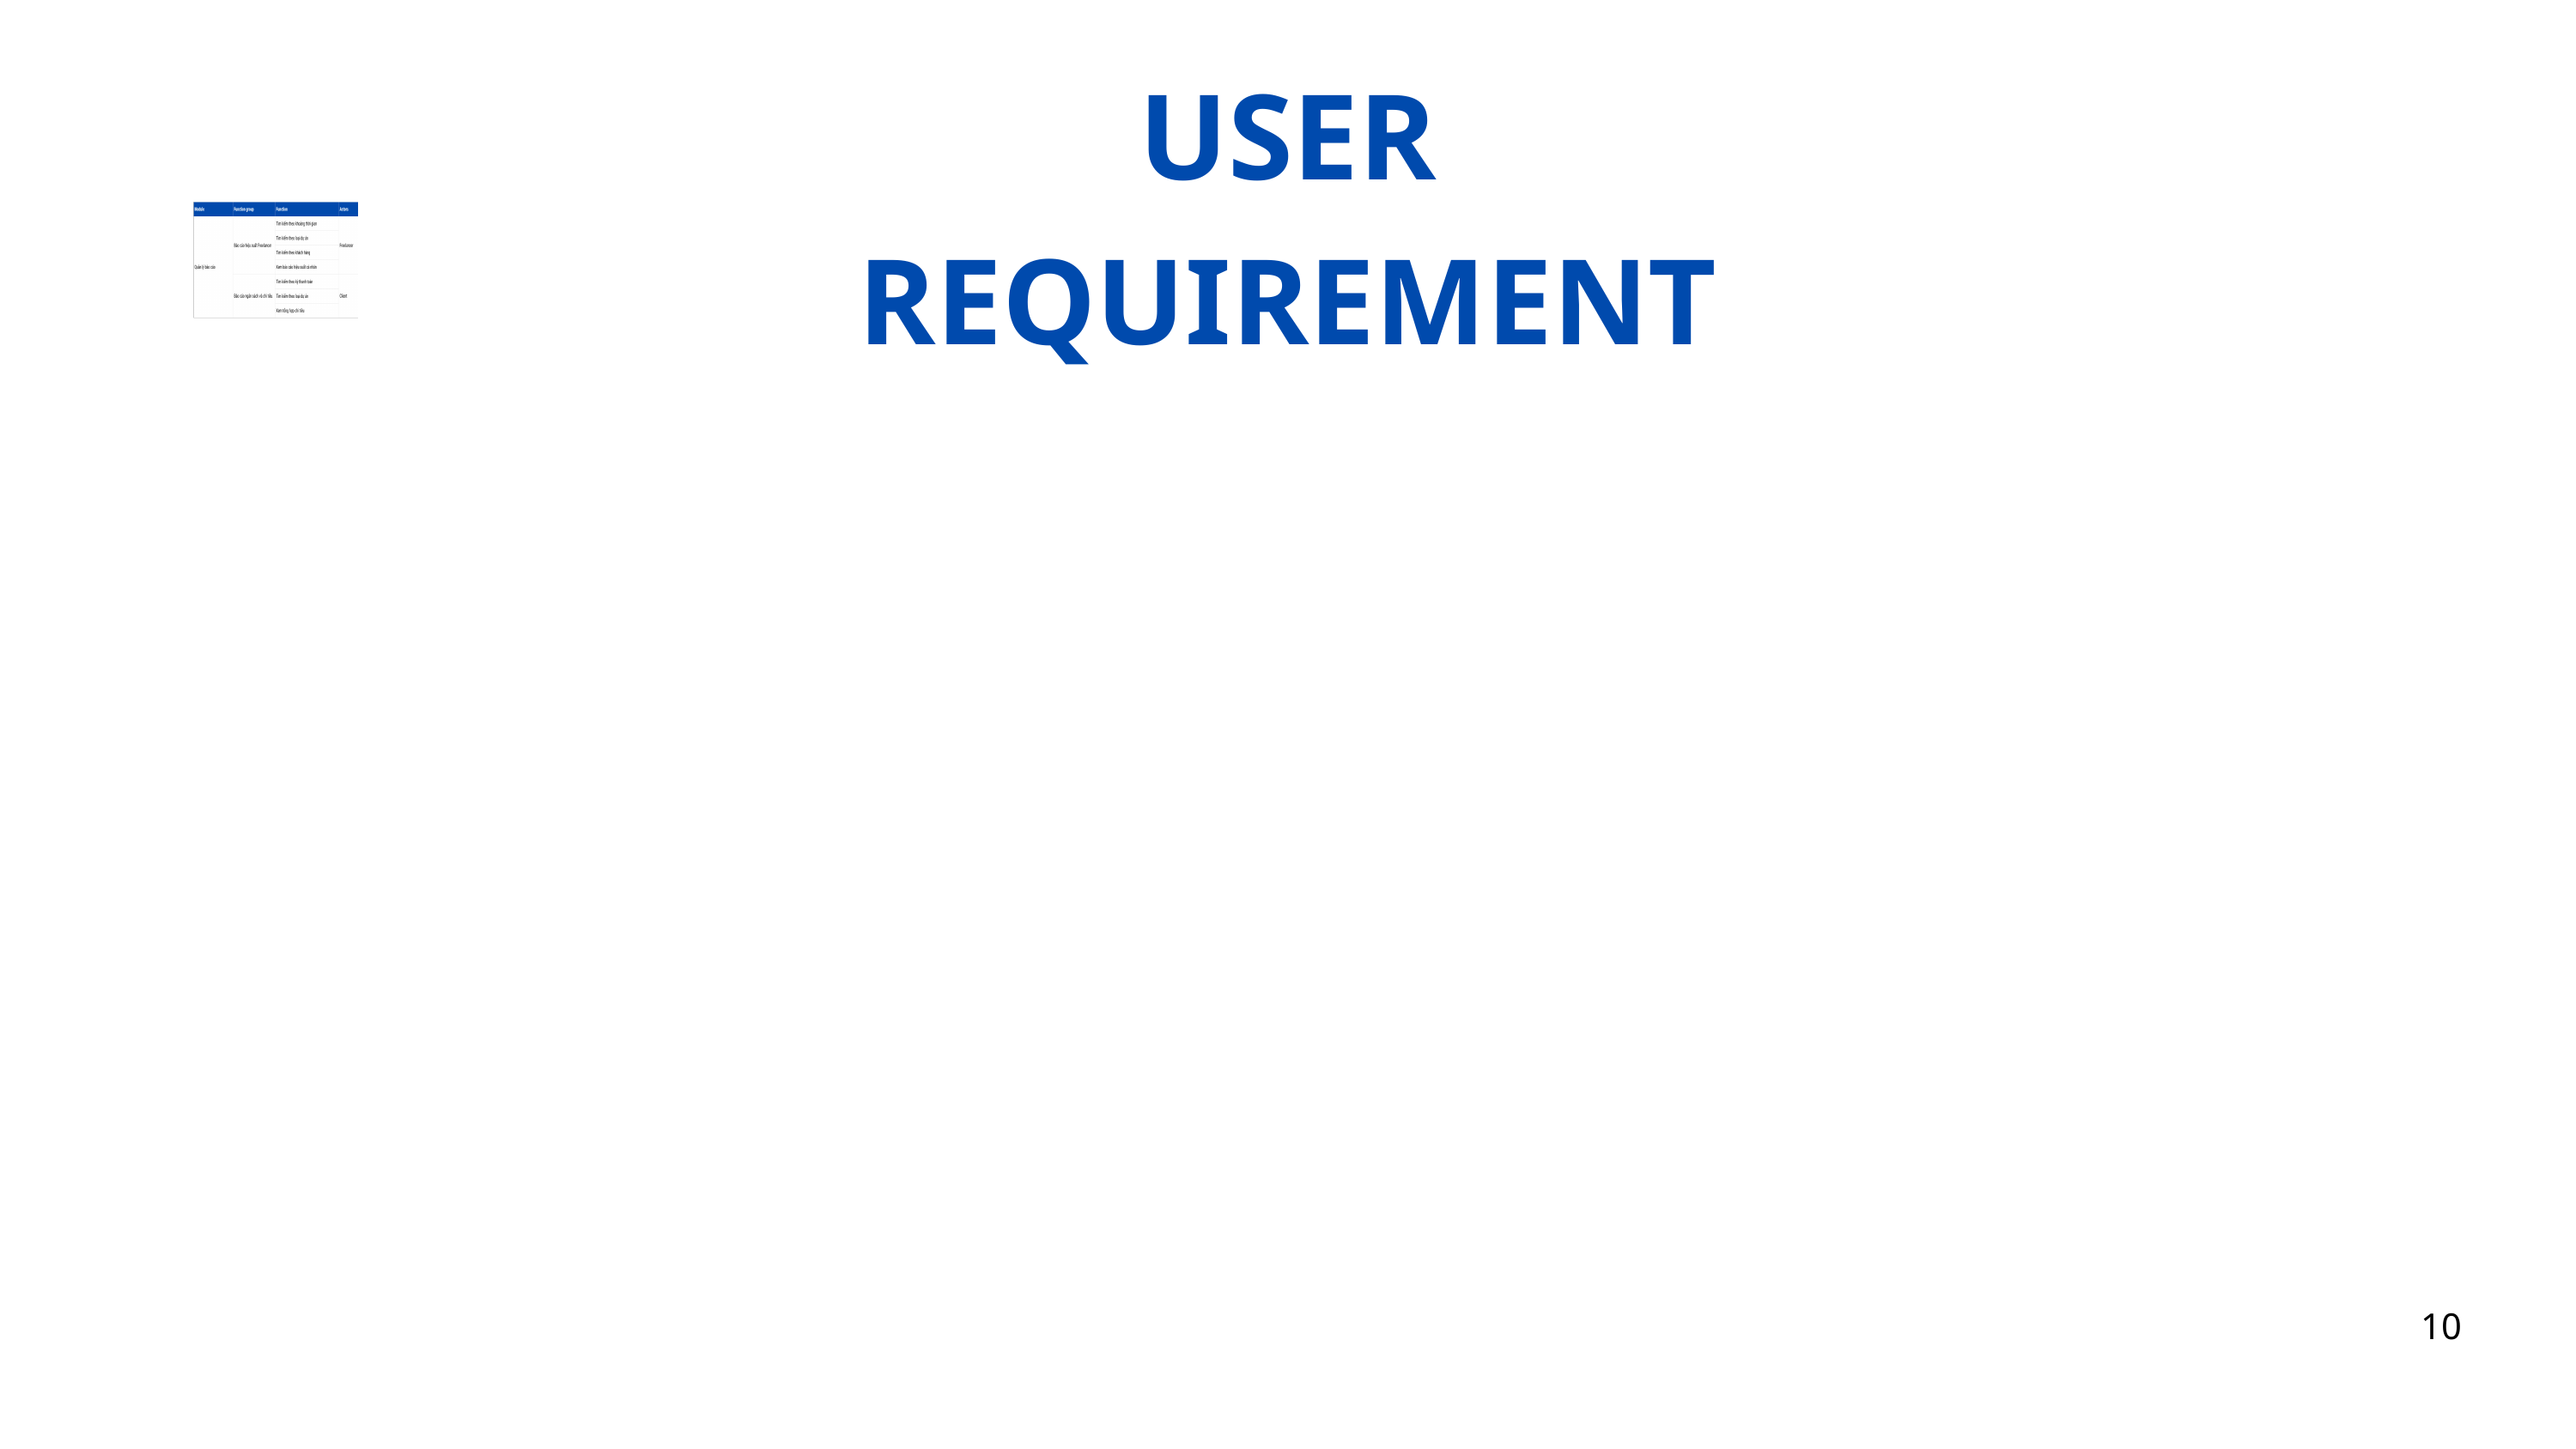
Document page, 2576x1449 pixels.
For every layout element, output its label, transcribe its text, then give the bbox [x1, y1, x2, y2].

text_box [109, 237, 1820, 1211]
text_box 10 [2421, 1296, 2463, 1348]
text_box USER REQUIREMENT [694, 38, 1882, 369]
picture [179, 179, 358, 237]
